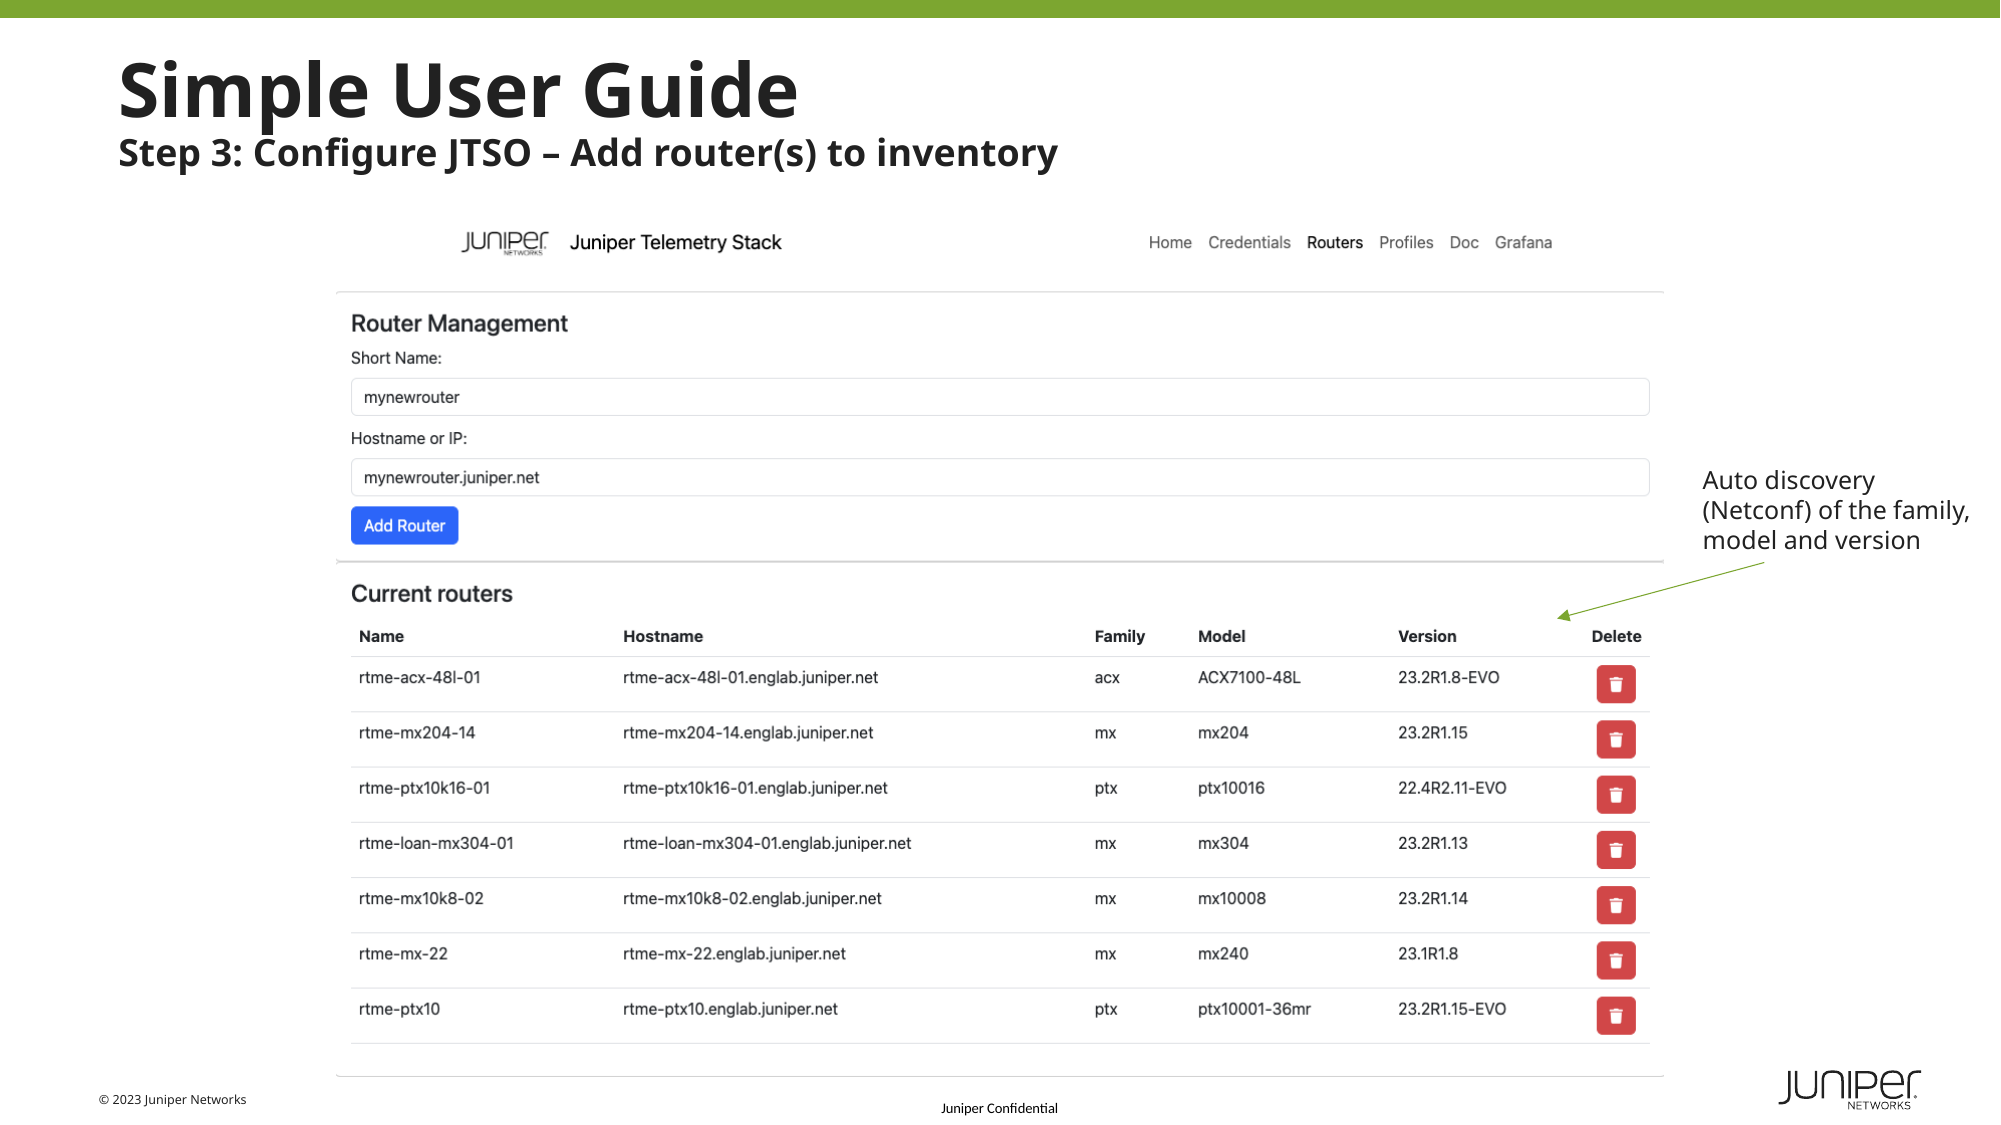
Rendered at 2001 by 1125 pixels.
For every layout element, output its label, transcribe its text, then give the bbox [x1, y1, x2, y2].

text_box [1557, 562, 1765, 619]
text_box Simple User Guide Step 3: Configure JTSO – Add router(s) to inventory [118, 0, 1935, 175]
text_box Auto discovery (Netconf) of the family, model and version [1702, 464, 1985, 597]
picture [336, 205, 1664, 1083]
